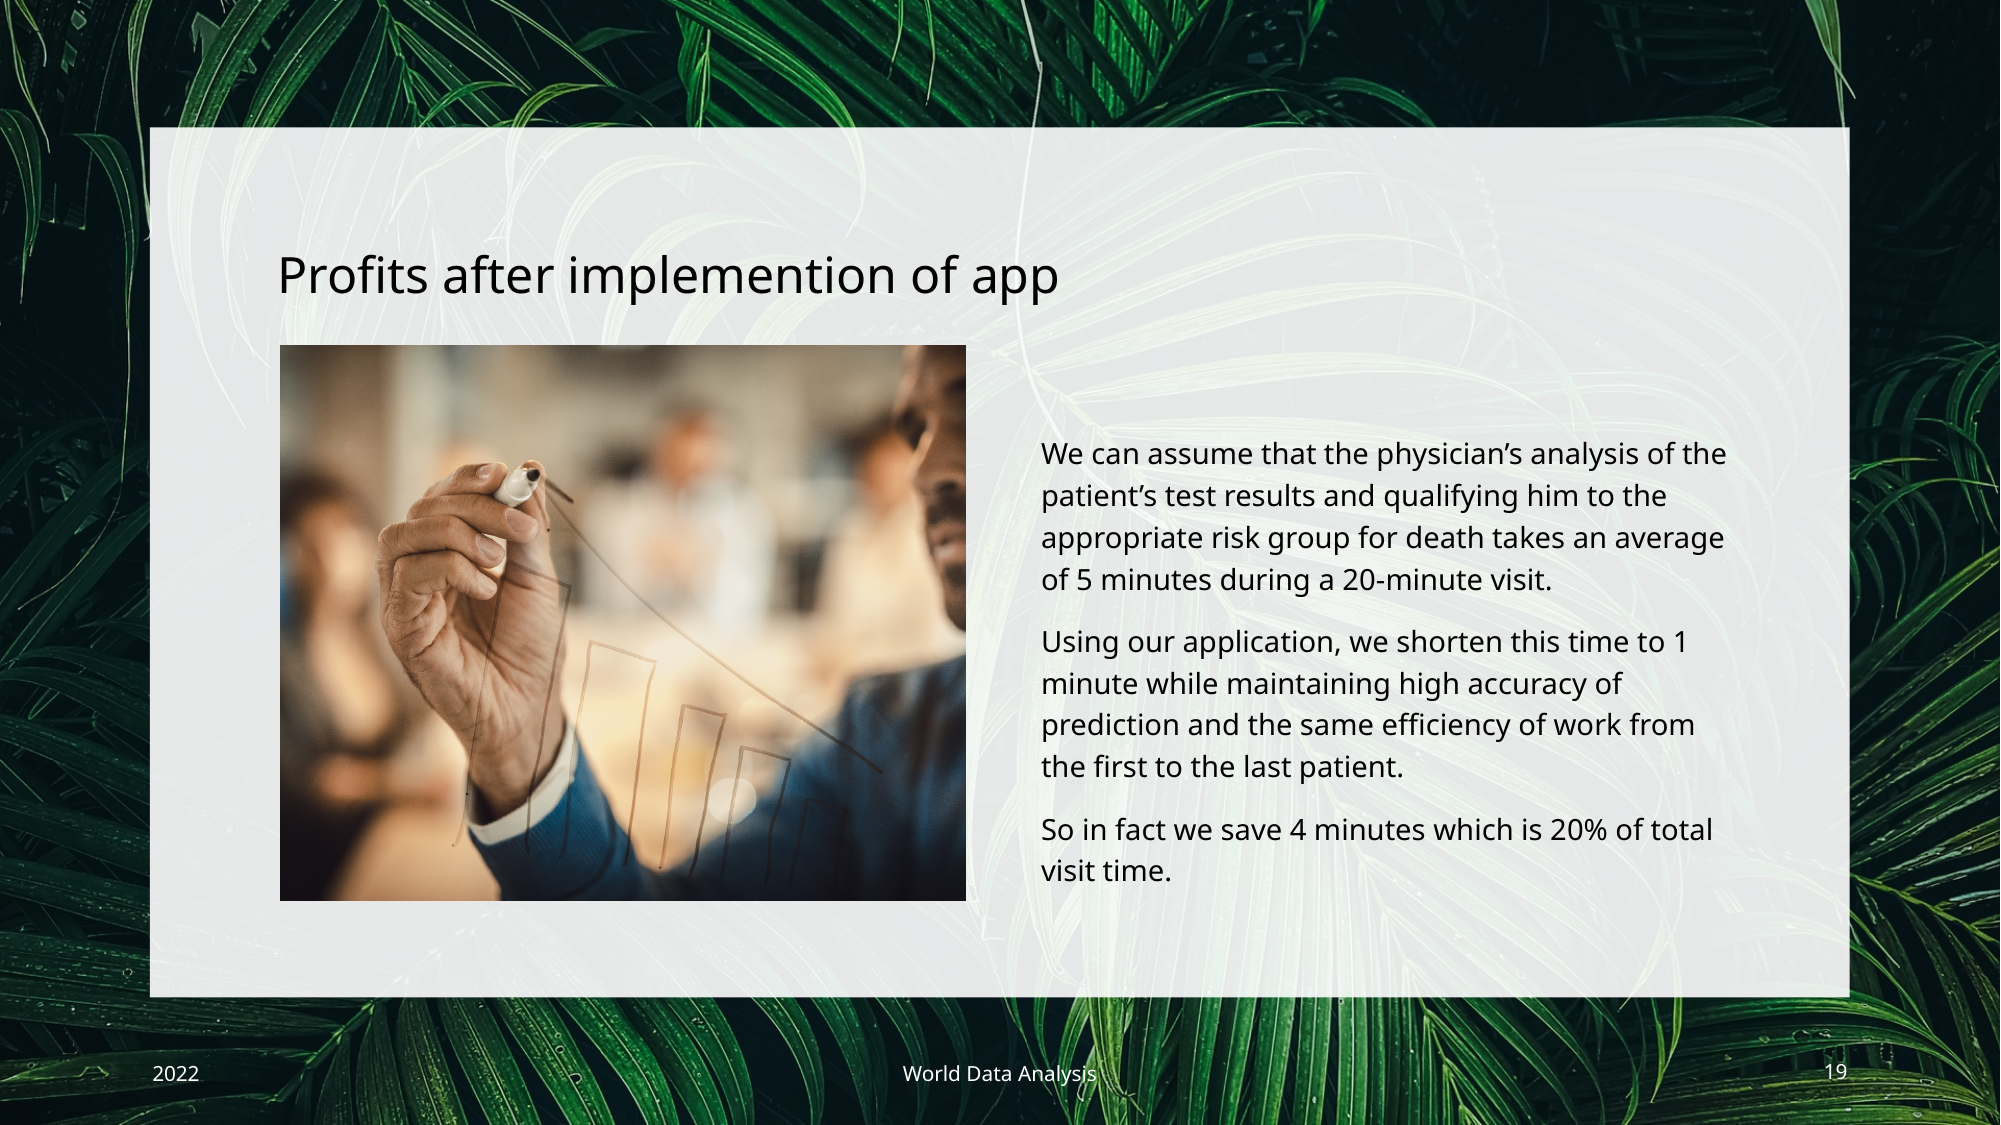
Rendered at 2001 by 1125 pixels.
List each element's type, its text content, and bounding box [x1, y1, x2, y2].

slide_number 2022 [137, 1042, 588, 1103]
title Profits after implemention of app [262, 224, 1093, 330]
slide_number 19 [1412, 1042, 1863, 1103]
footer World Data Analysis [662, 1042, 1338, 1103]
picture [0, 0, 2000, 1125]
list We can assume that the physician’s analysis of the patient’s test results and qualifying him to the appropriate risk group for death takes an average of 5 minutes during a 20-minute visit. Using our application, we shorten this time to 1 minute while maintaining high accuracy of prediction and the same efficiency of work from the first to the last patient. So in fact we save 4 minutes which is 20% of total visit time. [1026, 421, 1755, 900]
